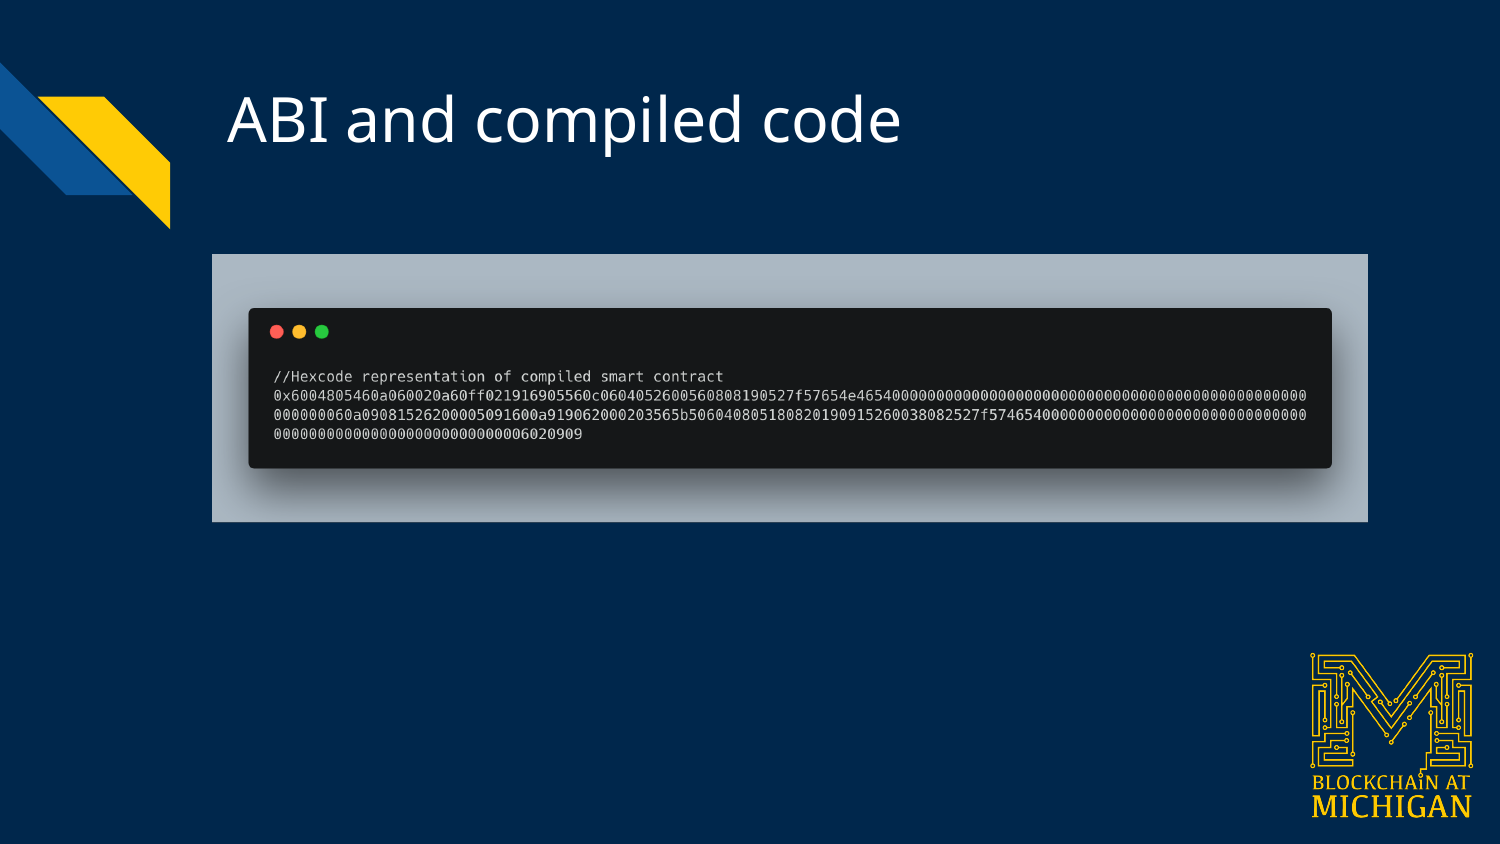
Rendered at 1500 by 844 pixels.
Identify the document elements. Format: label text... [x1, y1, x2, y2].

picture [212, 252, 1368, 523]
title ABI and compiled code [212, 64, 1368, 215]
picture [1283, 626, 1500, 844]
